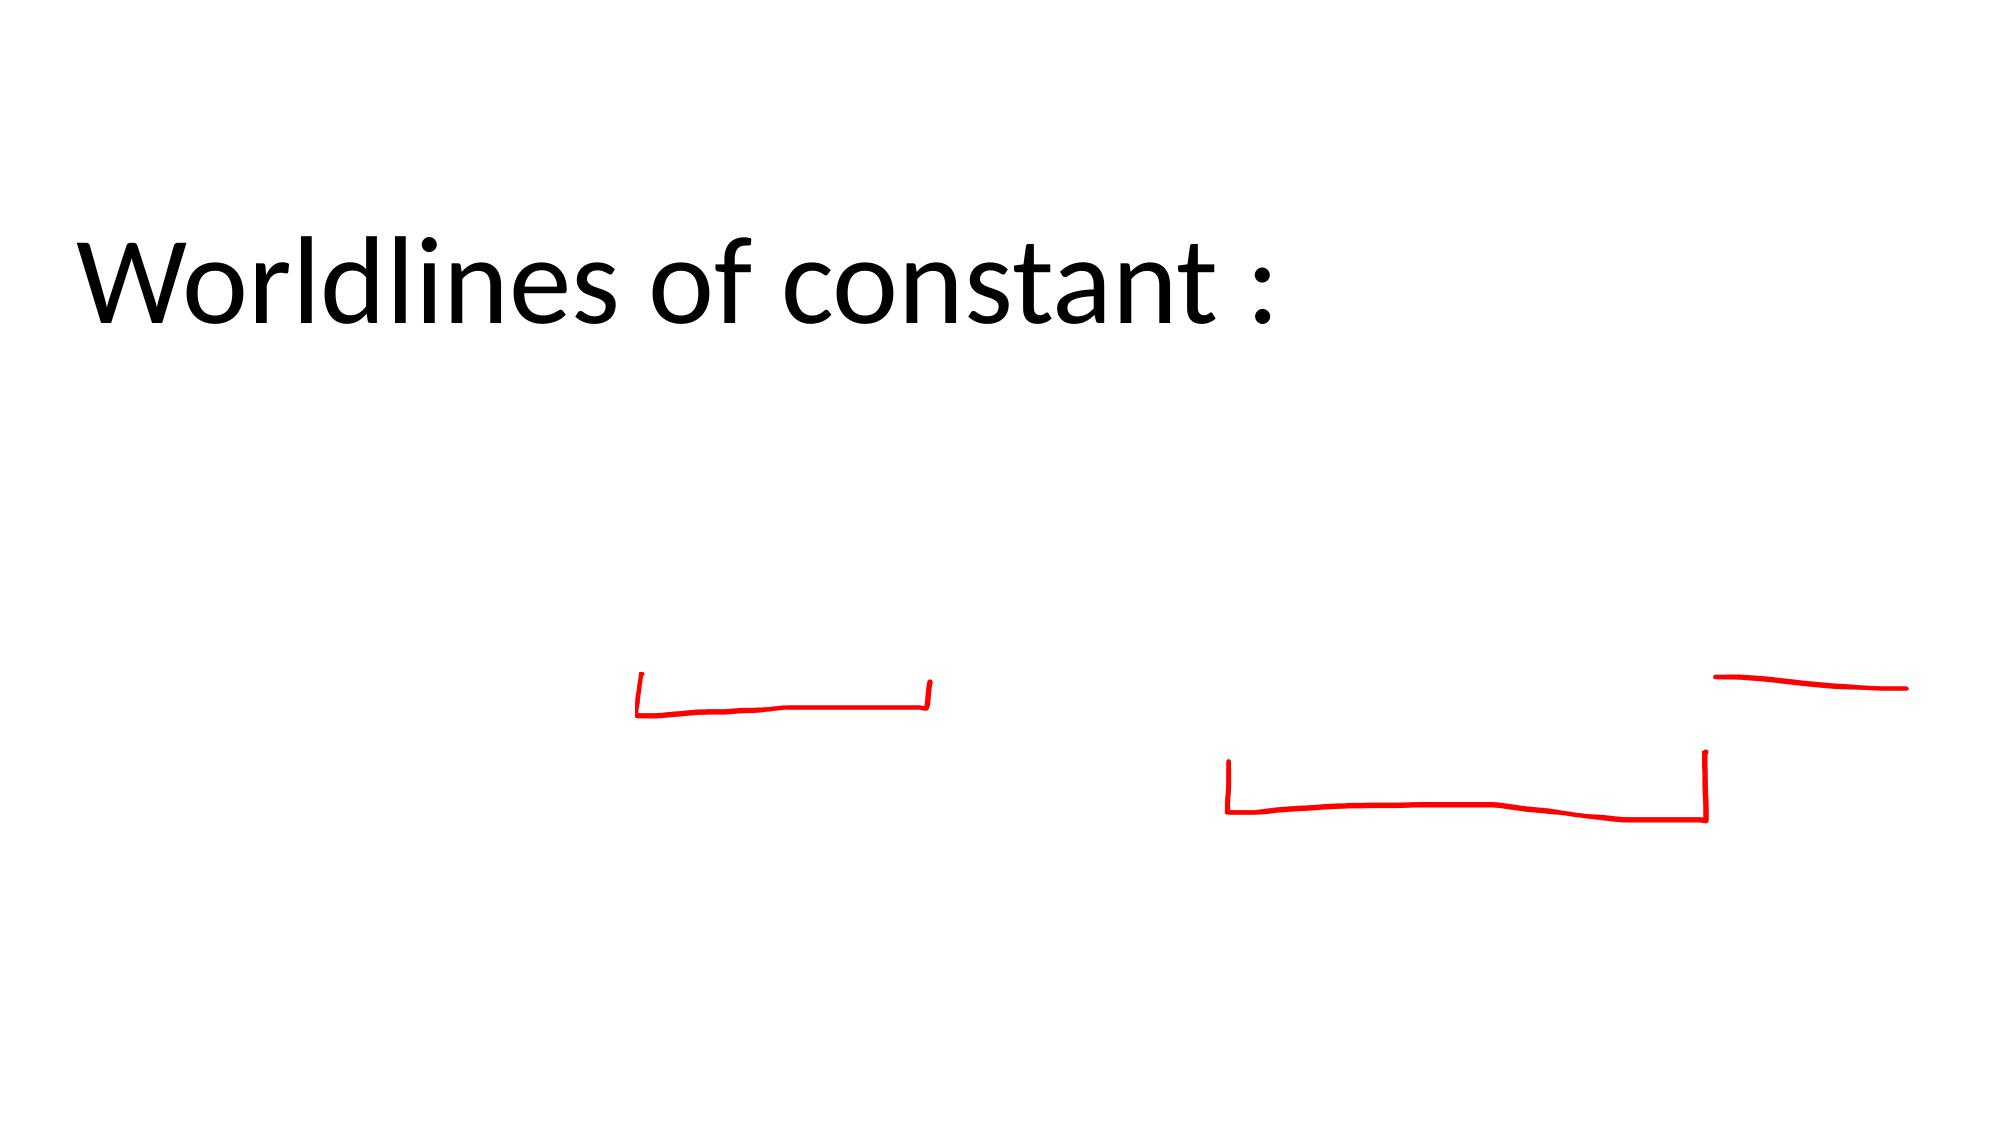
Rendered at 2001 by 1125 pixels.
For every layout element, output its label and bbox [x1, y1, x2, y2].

picture [635, 672, 1917, 832]
